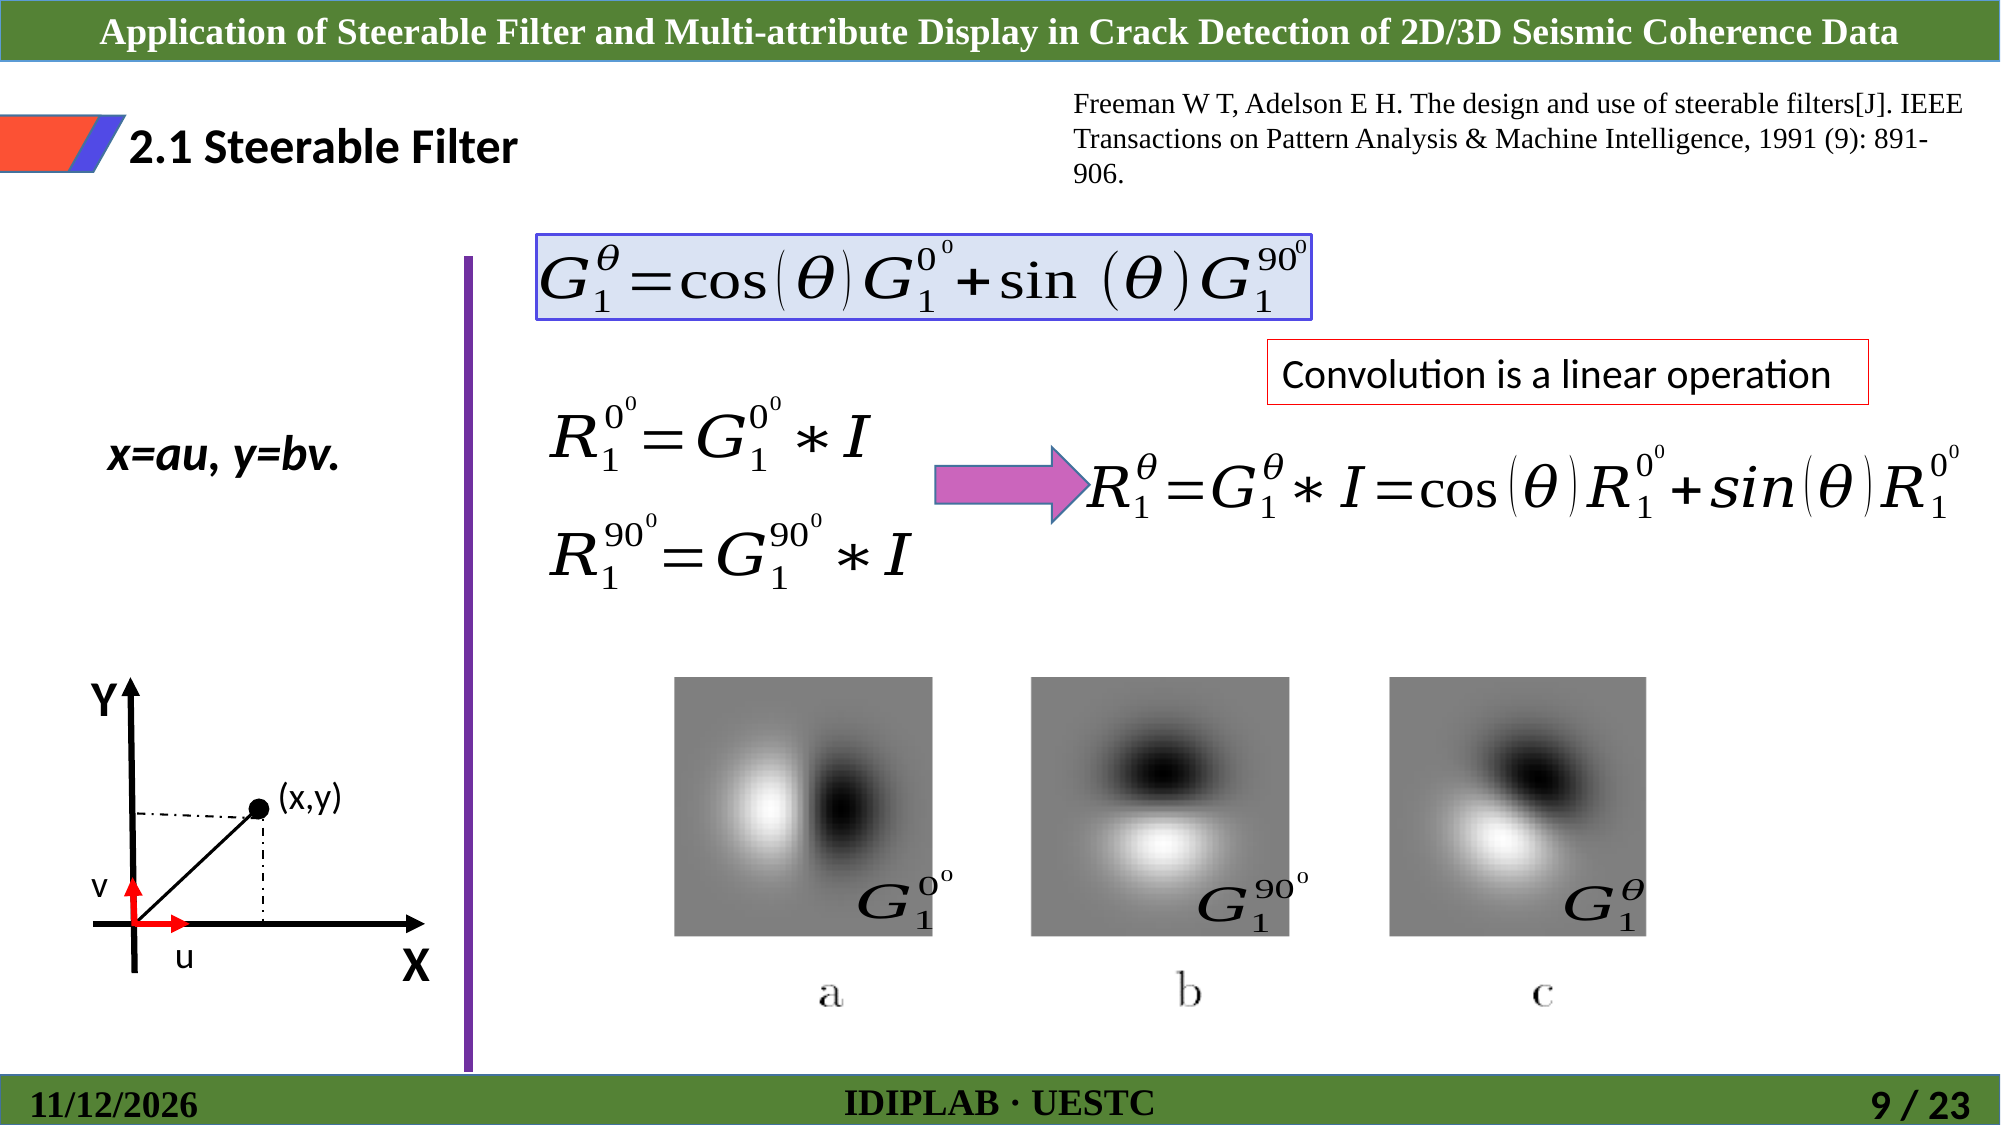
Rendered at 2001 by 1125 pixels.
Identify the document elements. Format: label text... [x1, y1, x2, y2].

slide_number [14, 1074, 465, 1125]
text_box [464, 256, 473, 1072]
footer IDIPLAB · UESTC [662, 1070, 1338, 1125]
text_box [0, 114, 102, 173]
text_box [673, 677, 1648, 1021]
text_box Freeman W T, Adelson E H. The design and use of steerable filters[J]. IEEE Transactions on Pattern Analysis & Machine Intelligence, 1991 (9): 891-906. [1058, 76, 1986, 197]
text_box v [76, 852, 130, 913]
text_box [134, 808, 250, 814]
text_box [70, 114, 114, 173]
text_box [934, 444, 1092, 525]
text_box X [387, 923, 463, 999]
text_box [130, 677, 135, 974]
text_box (x,y) [262, 764, 378, 825]
text_box [250, 798, 262, 803]
text_box 2.1 Steerable Filter [114, 105, 559, 181]
text_box Convolution is a linear operation [1267, 339, 1869, 405]
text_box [134, 803, 263, 924]
text_box x=au, y=bv. [92, 412, 427, 488]
text_box u [160, 924, 222, 984]
slide_number 9 / 23 [1535, 1076, 1986, 1125]
text_box Y [76, 658, 152, 734]
